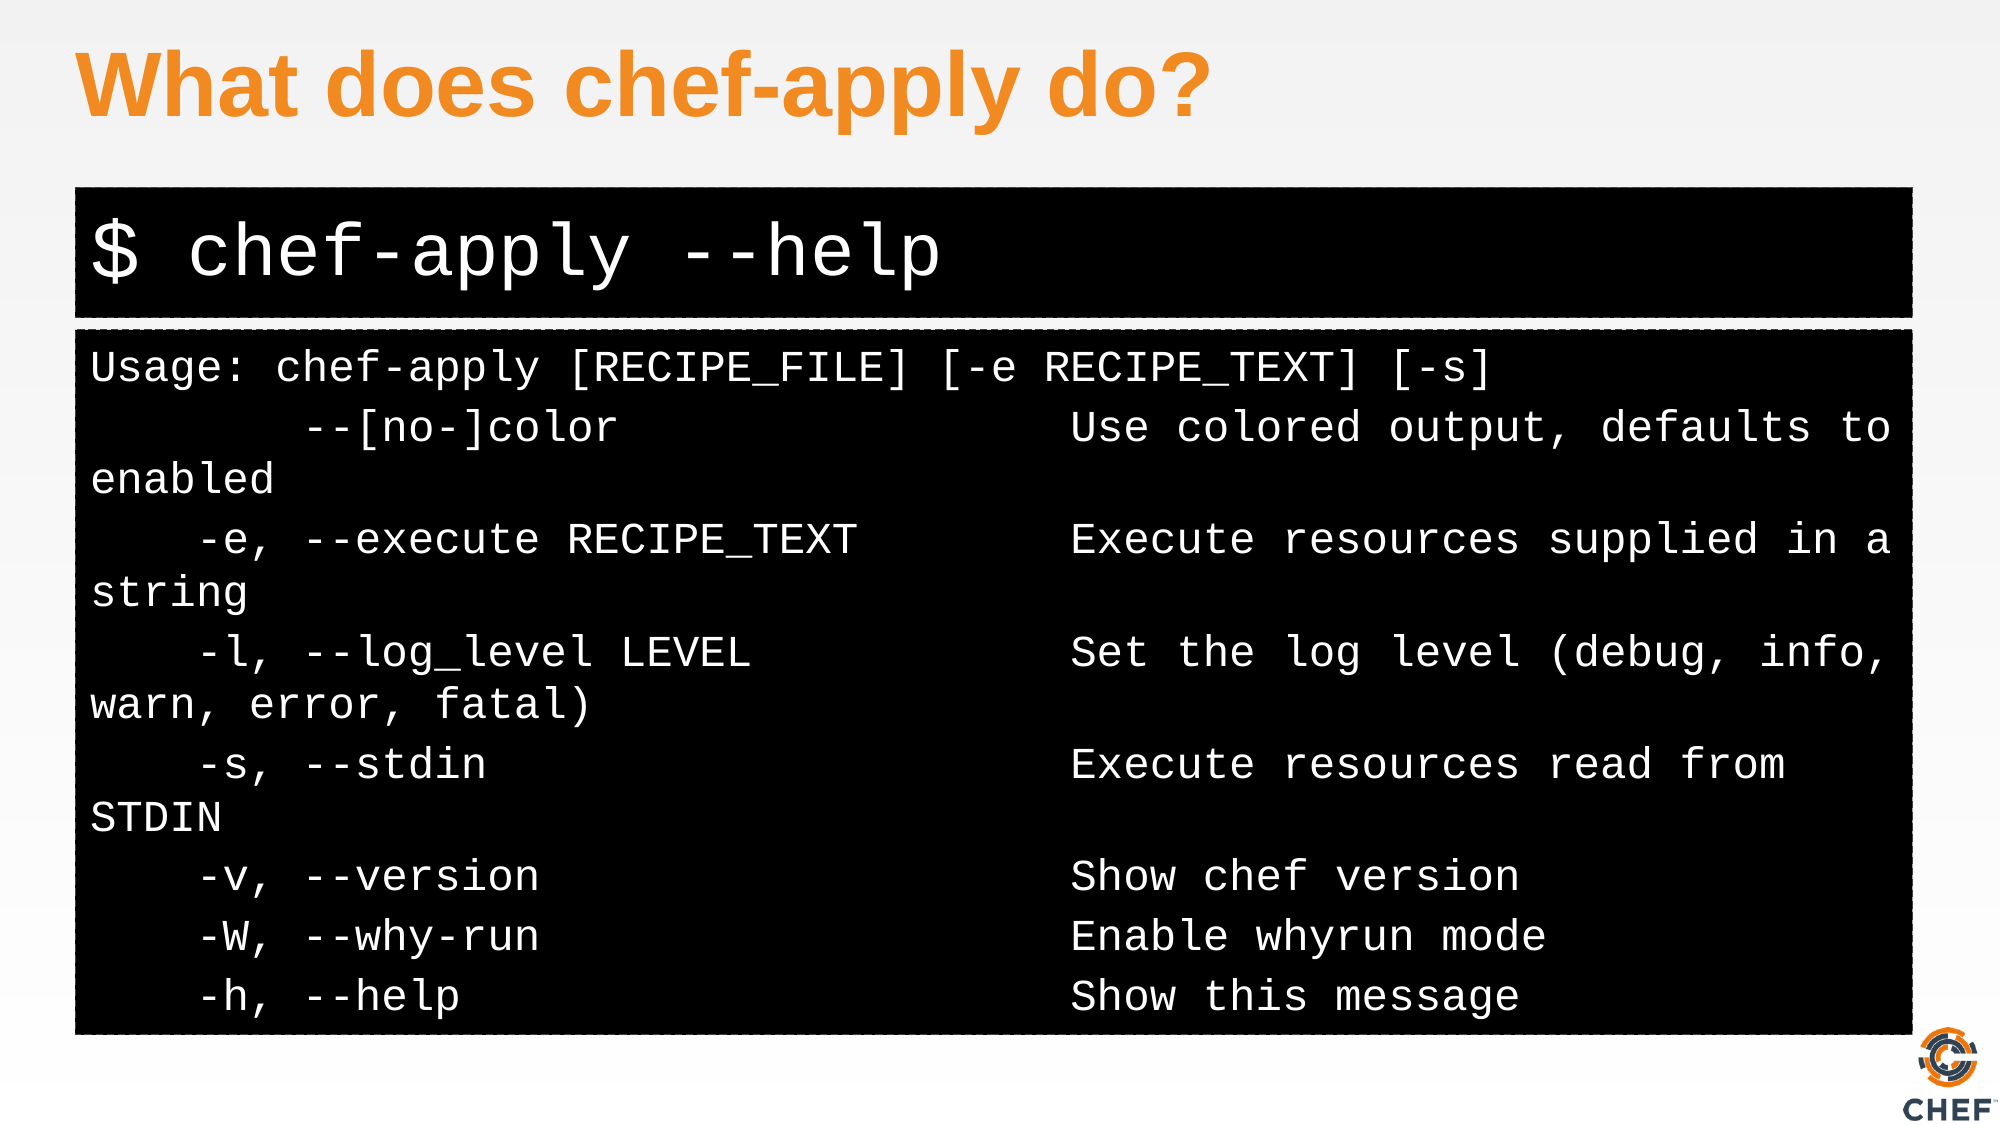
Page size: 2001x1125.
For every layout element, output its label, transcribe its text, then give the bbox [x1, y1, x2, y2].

list Usage: chef-apply [RECIPE_FILE] [-e RECIPE_TEXT] [-s] --[no-]color Use colored output, defaults to enabled -e, --execute RECIPE_TEXT Execute resources supplied in a string -l, --log_level LEVEL Set the log level (debug, info, warn, error, fatal) -s, --stdin Execute resources read from STDIN -v, --version Show chef version -W, --why-run Enable whyrun mode -h, --help Show this message [75, 329, 1913, 1035]
title What does chef-apply do? [75, 37, 1913, 140]
list chef-apply --help [172, 201, 1908, 291]
picture [1903, 1027, 1998, 1121]
